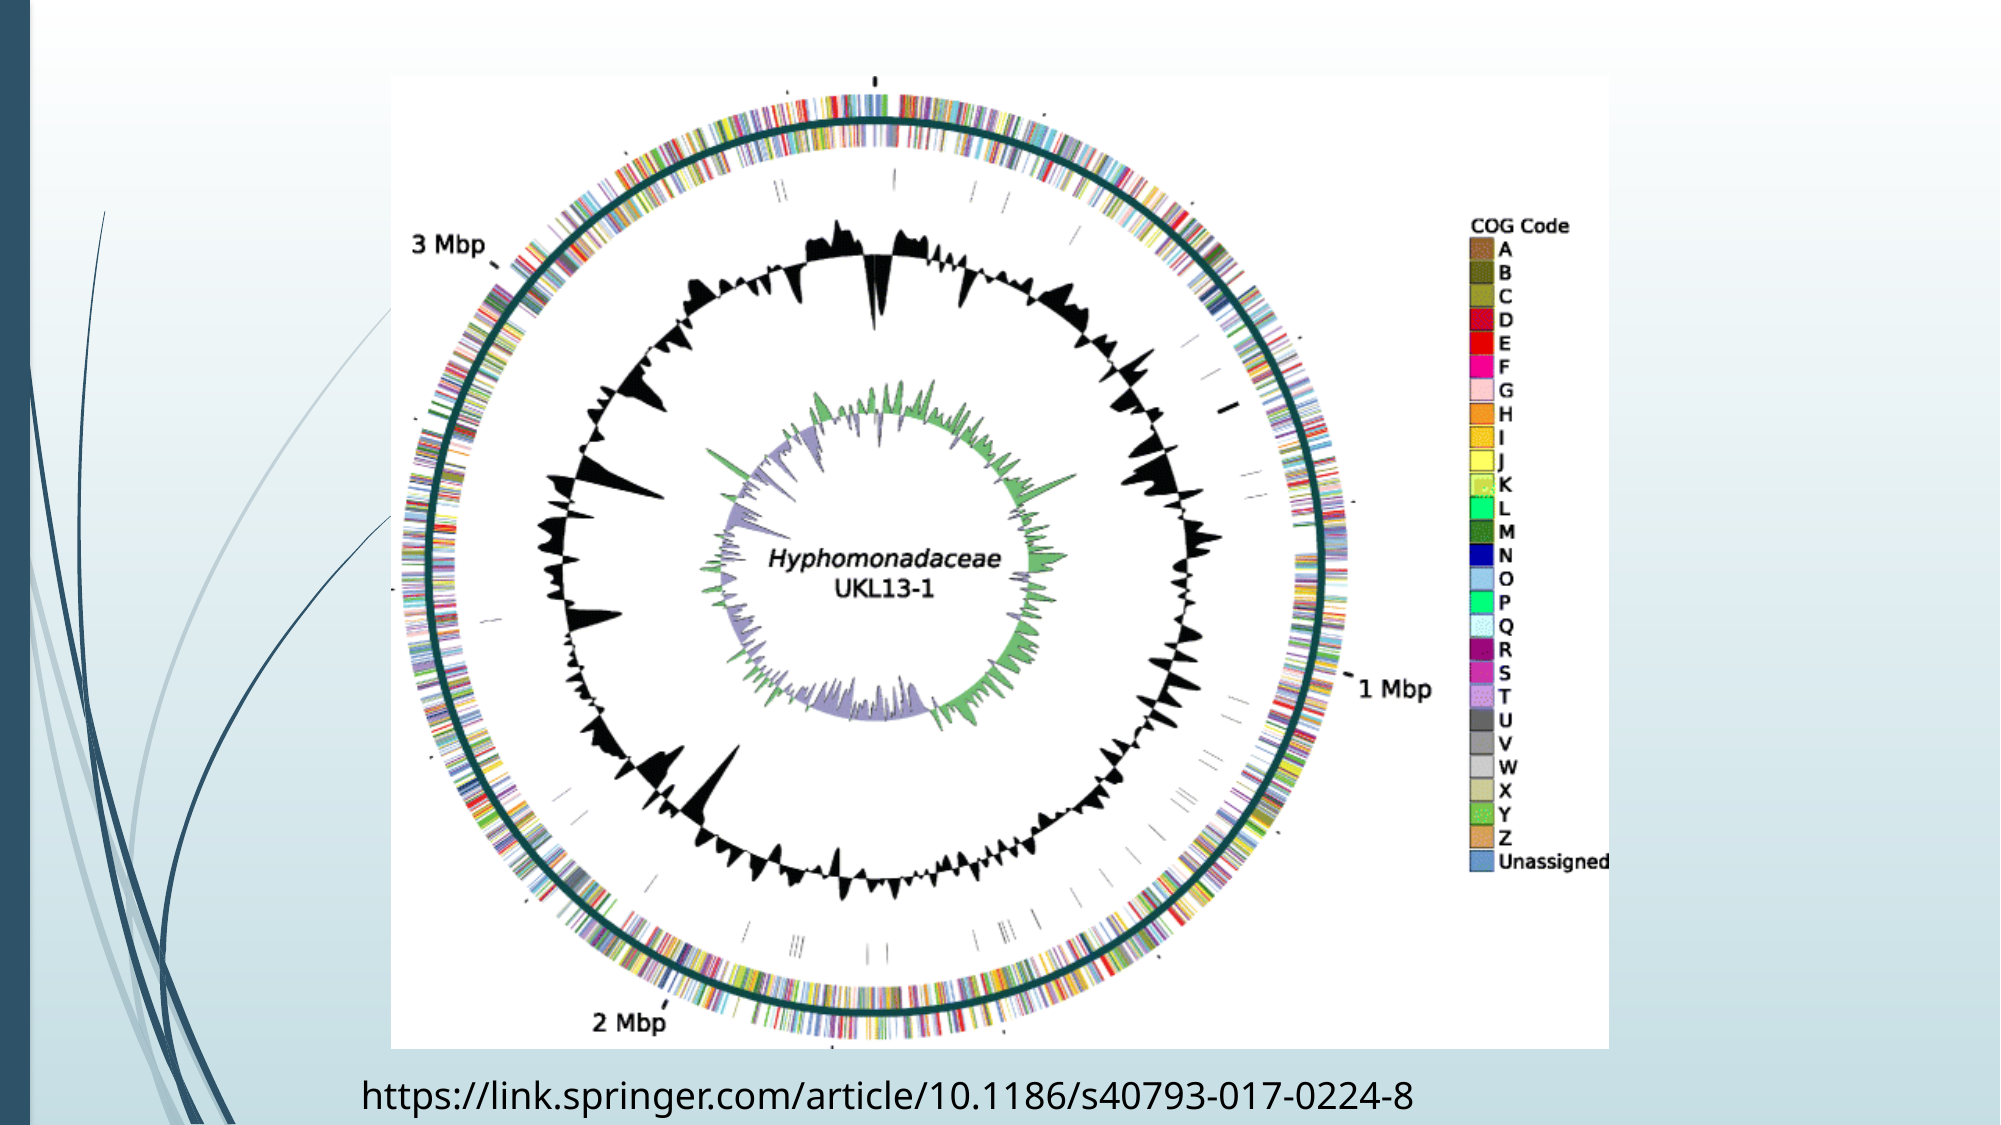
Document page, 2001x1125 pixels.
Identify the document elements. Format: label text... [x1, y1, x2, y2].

text_box https://link.springer.com/article/10.1186/s40793-017-0224-8 [346, 1064, 1654, 1125]
picture [391, 76, 1609, 1049]
